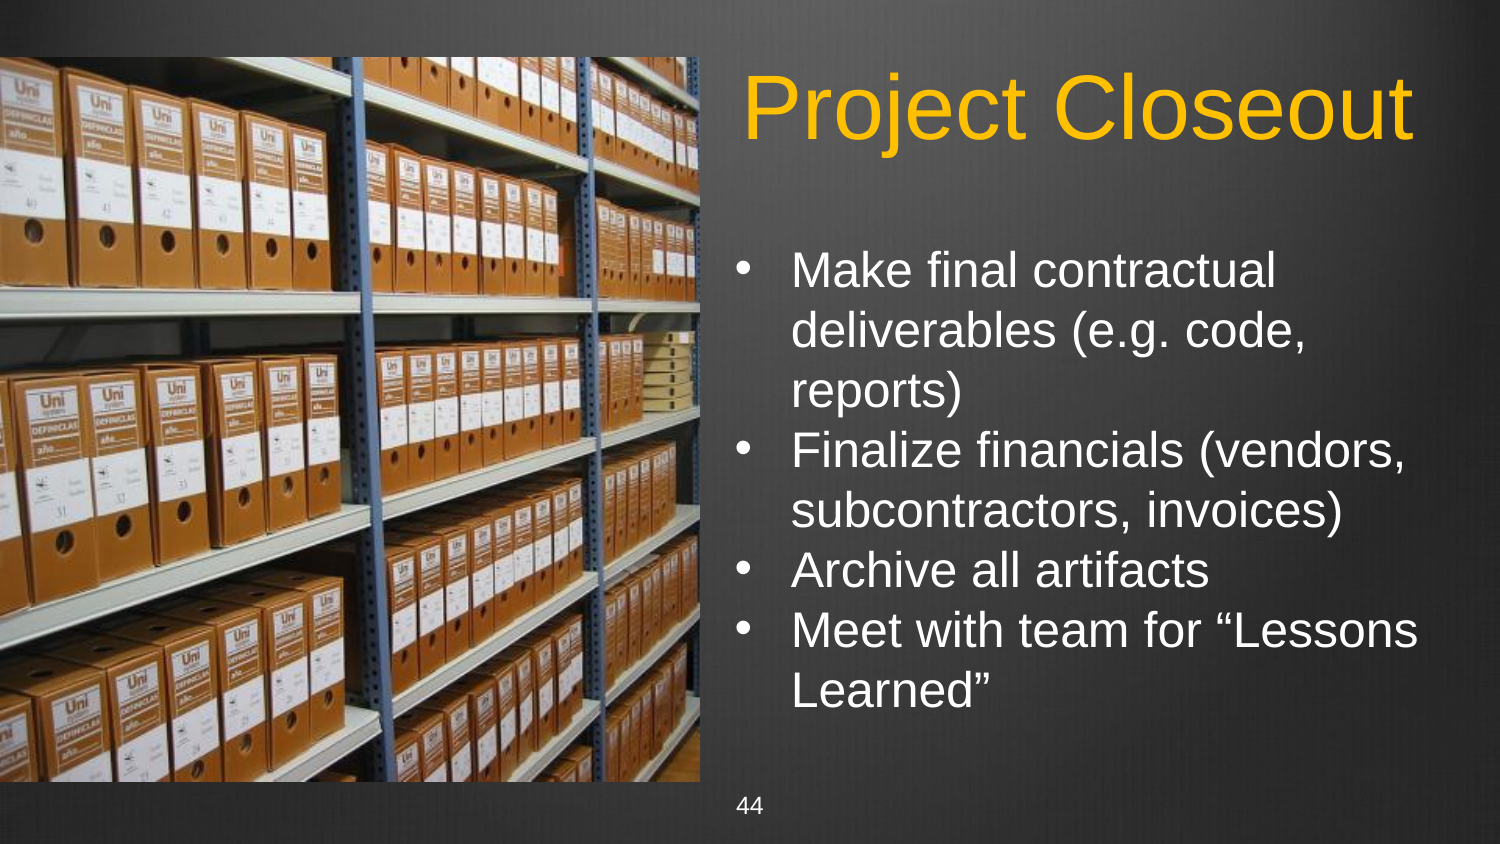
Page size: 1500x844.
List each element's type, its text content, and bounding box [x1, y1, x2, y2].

list Make final contractual deliverables (e.g. code, reports) Finalize financials (vendors, subcontractors, invoices) Archive all artifacts Meet with team for “Lessons Learned” [745, 229, 1438, 772]
picture [0, 57, 700, 787]
title Project Closeout [719, 14, 1438, 191]
slide_number 44 [739, 782, 807, 827]
